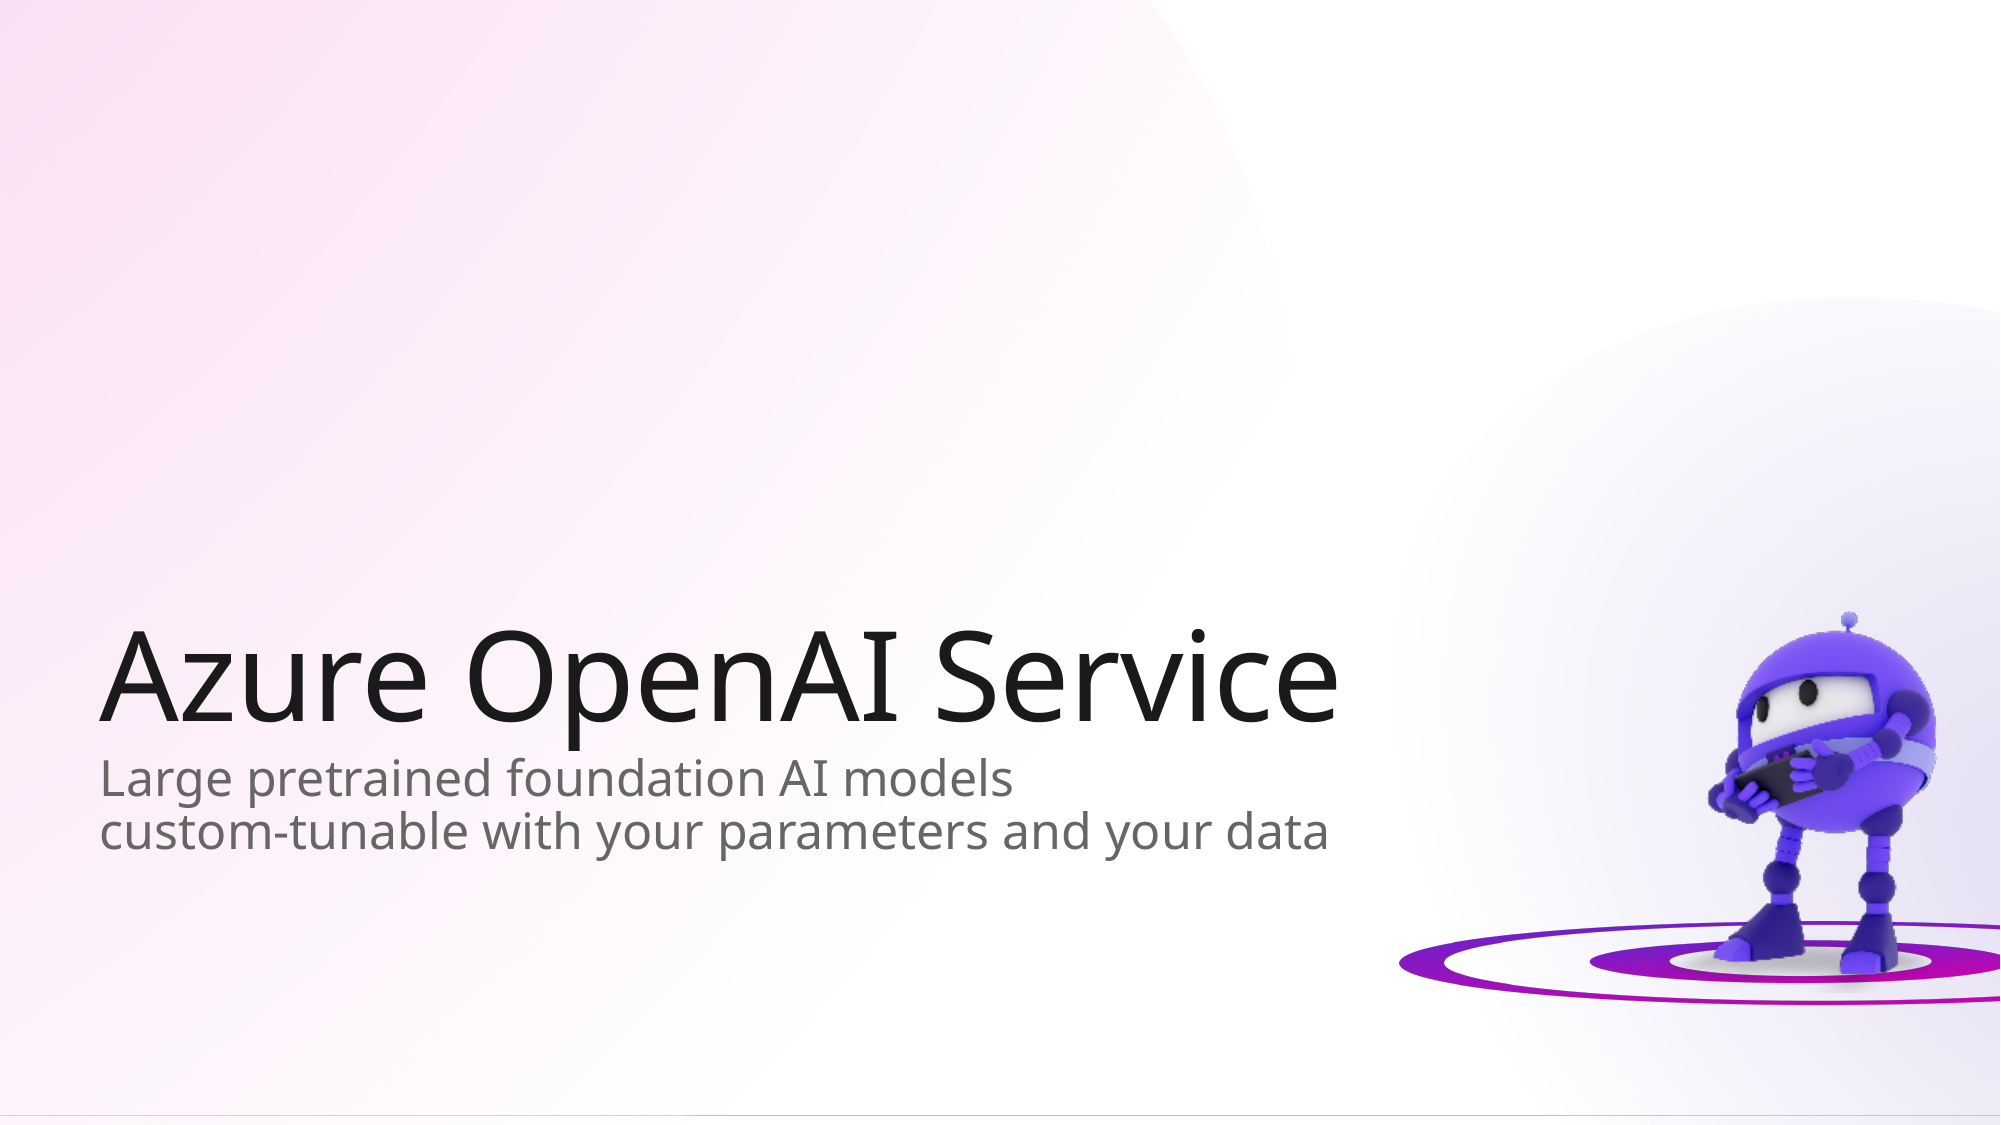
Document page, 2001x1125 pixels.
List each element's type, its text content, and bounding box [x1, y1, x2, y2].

picture [0, 0, 2001, 1125]
list Large pretrained foundation AI models custom-tunable with your parameters and your data [99, 752, 1399, 999]
title Azure OpenAI Service [99, 99, 1399, 749]
